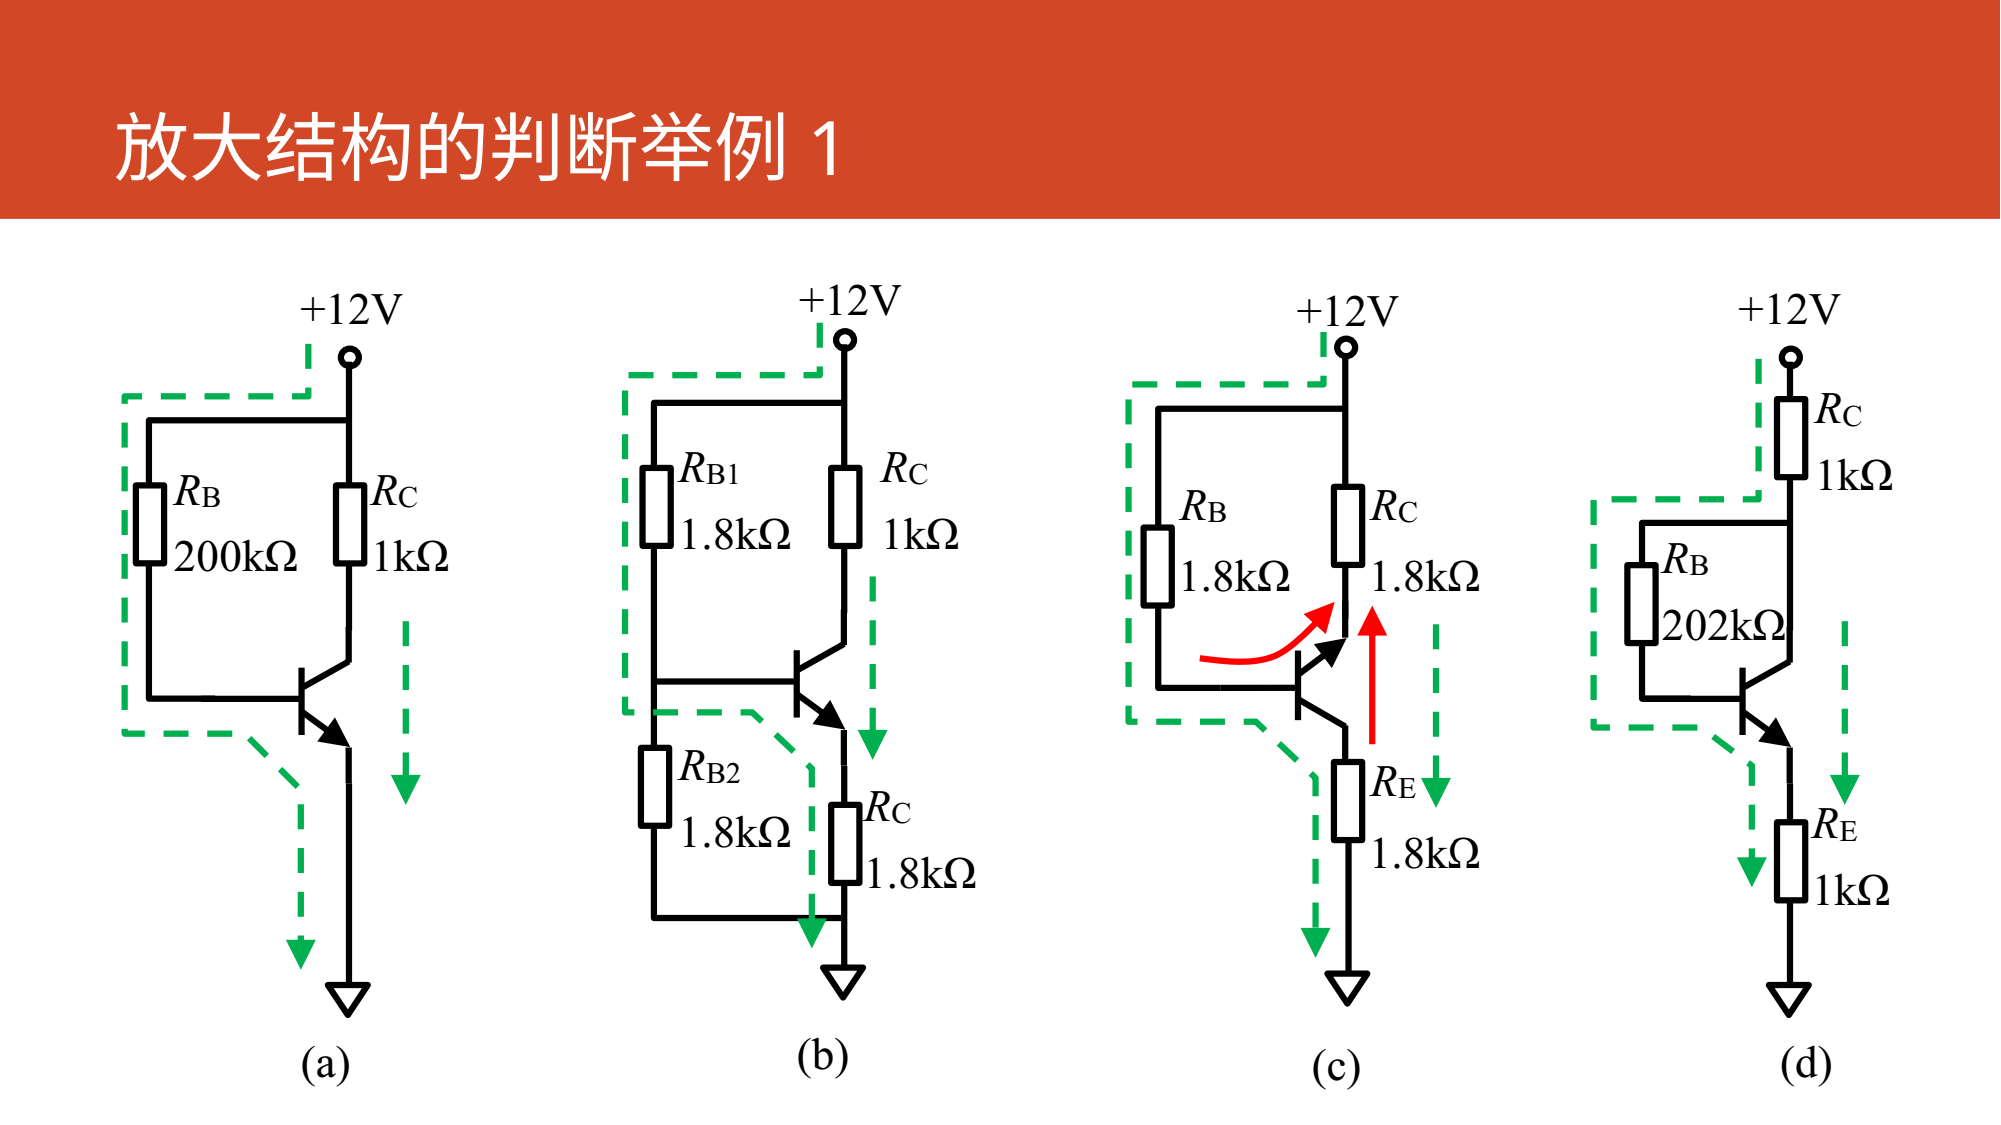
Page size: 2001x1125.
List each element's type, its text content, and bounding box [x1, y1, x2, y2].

title 放大结构的判断举例1 [99, 0, 1863, 199]
picture [82, 263, 1911, 1115]
